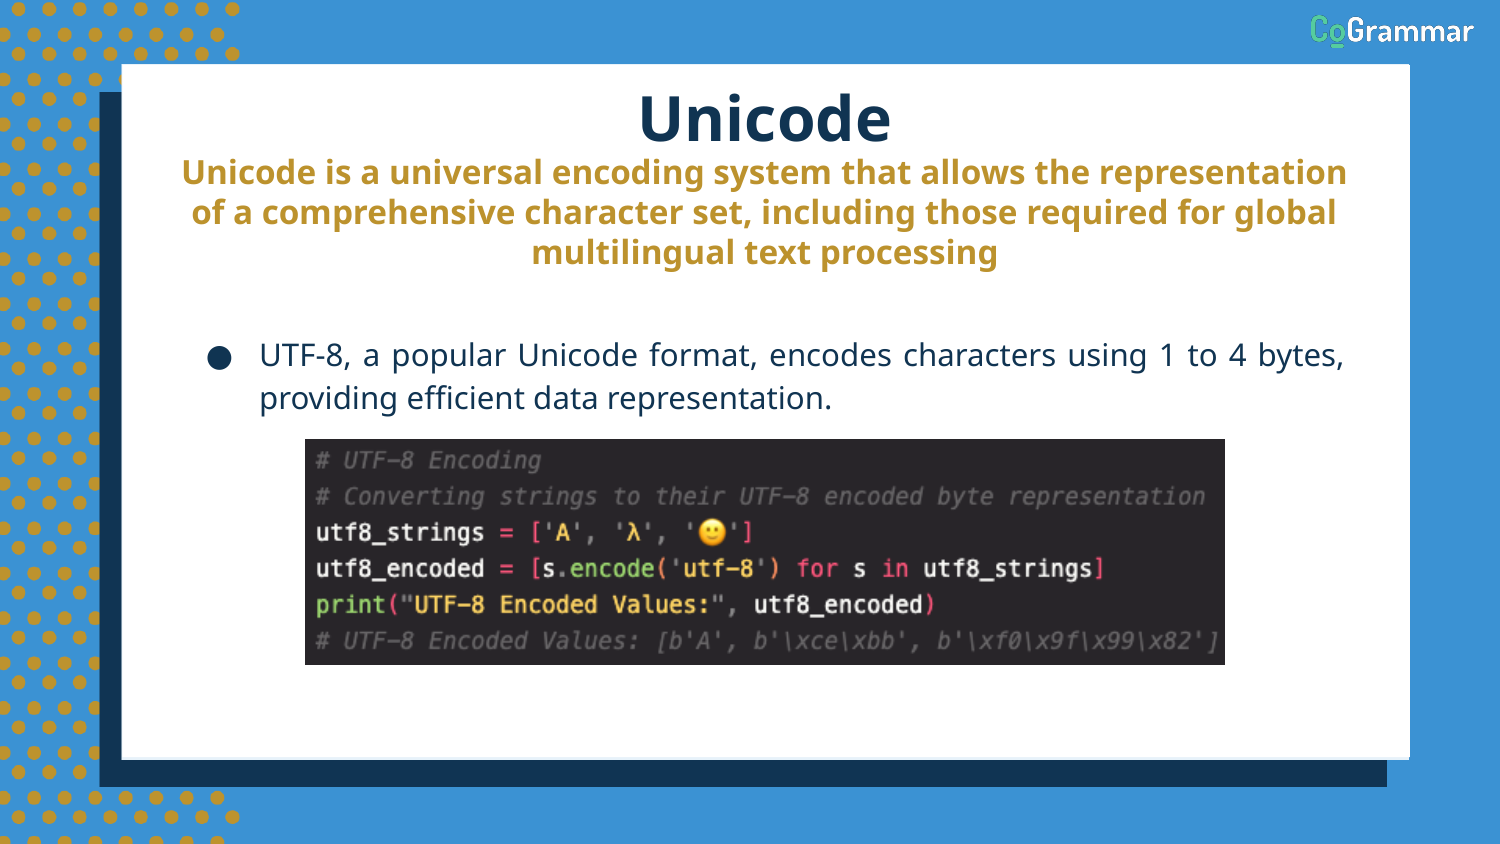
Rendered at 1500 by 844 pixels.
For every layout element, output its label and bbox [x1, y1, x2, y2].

picture [1310, 15, 1474, 48]
picture [305, 439, 1225, 665]
text_box [0, 0, 1500, 844]
